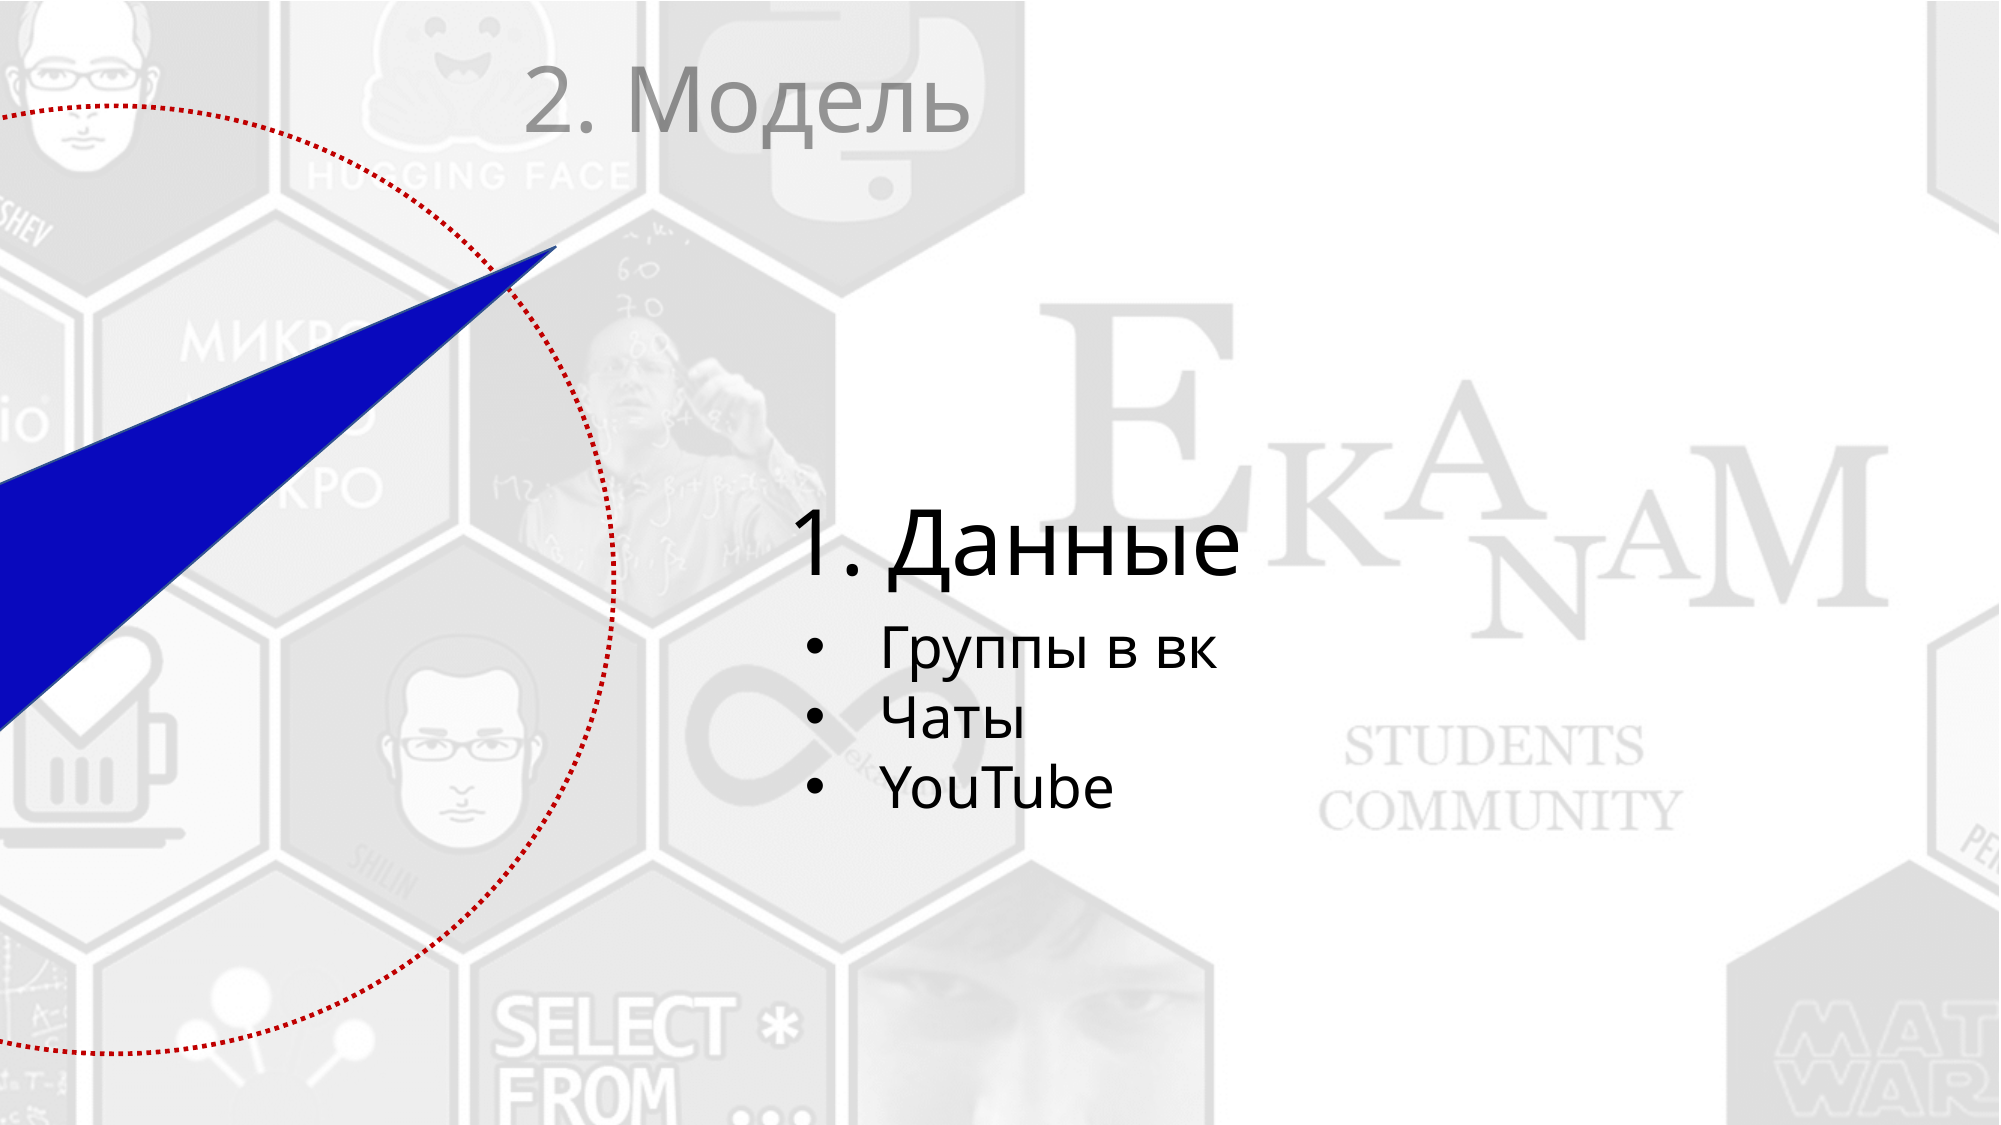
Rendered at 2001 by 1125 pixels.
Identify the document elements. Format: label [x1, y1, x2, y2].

list [0, 1, 1999, 1125]
